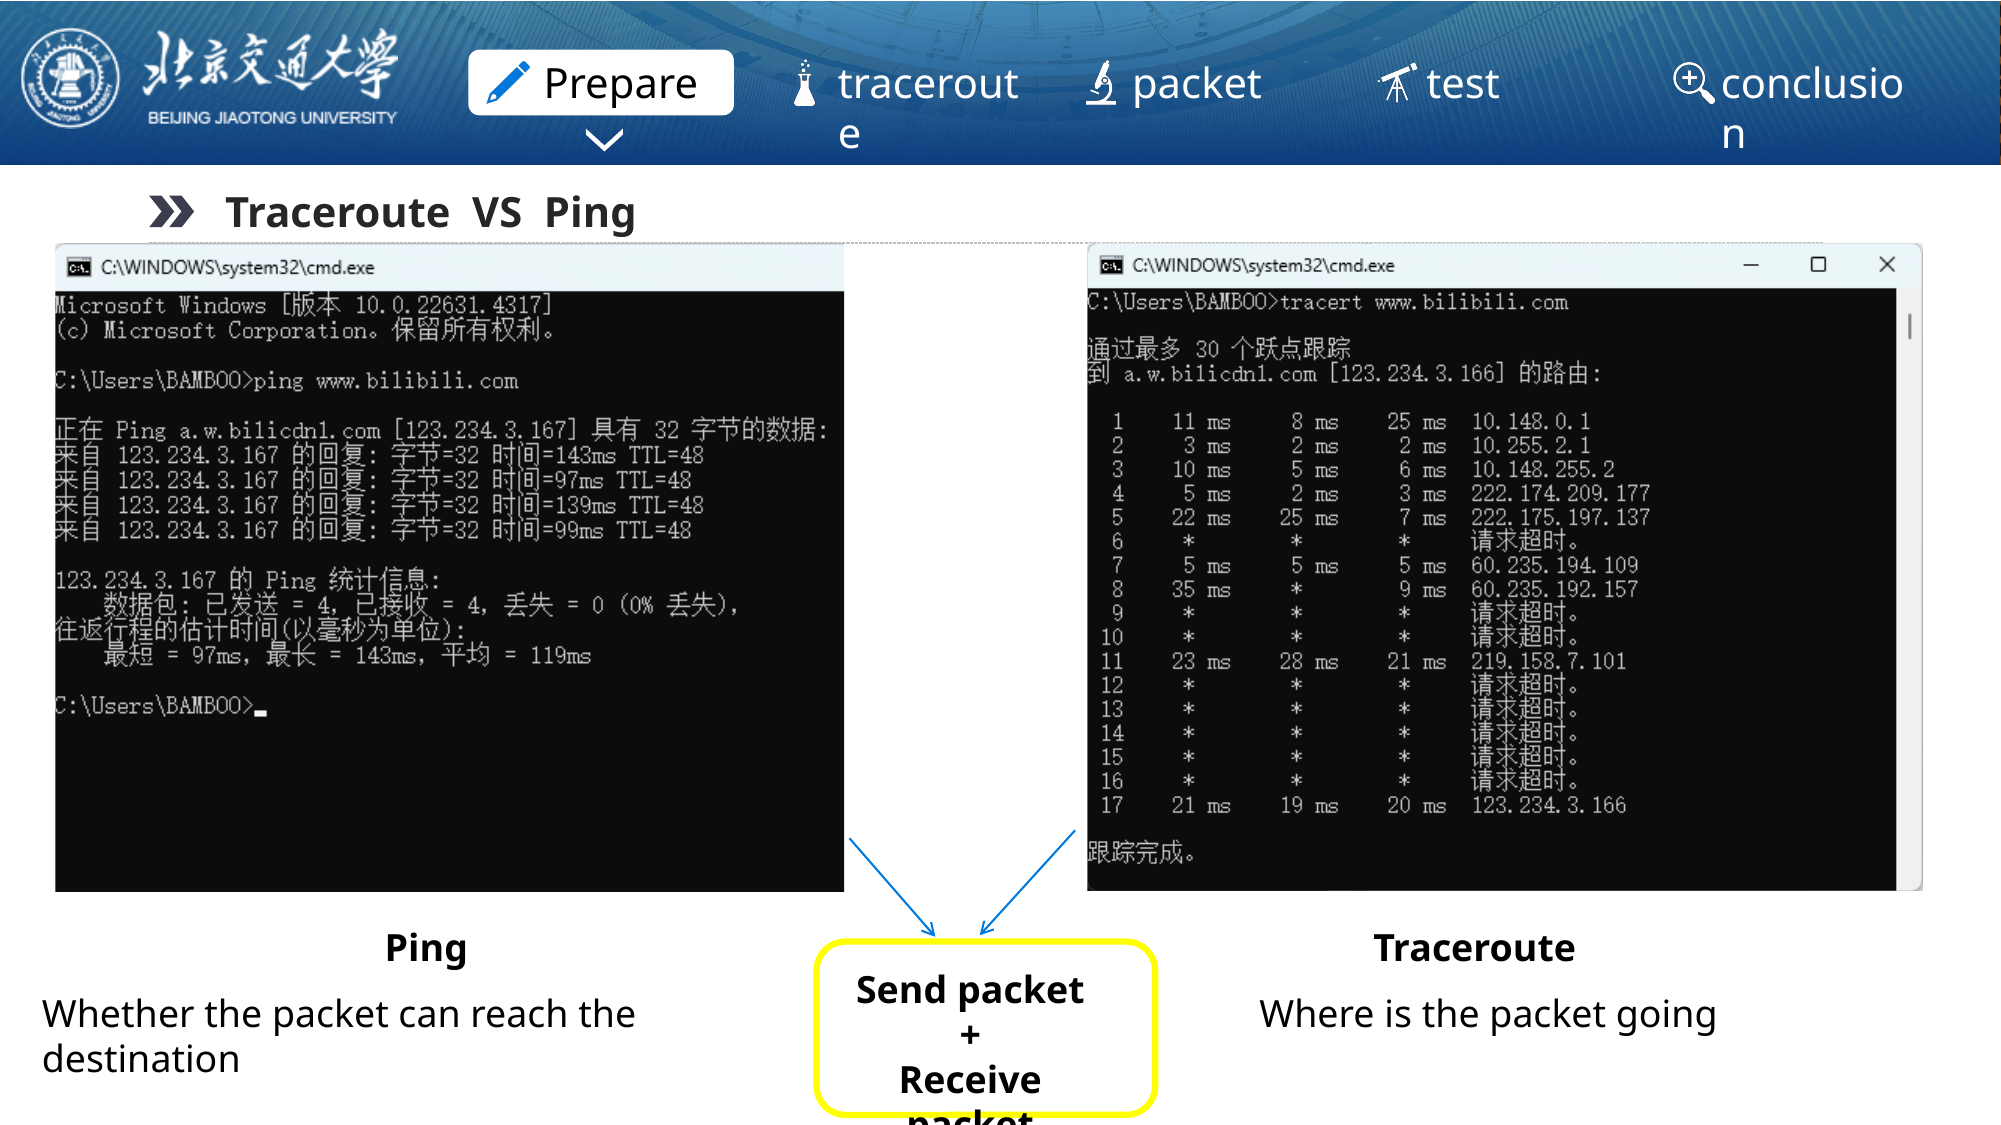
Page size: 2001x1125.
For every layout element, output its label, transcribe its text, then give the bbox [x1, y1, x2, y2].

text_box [979, 830, 1076, 936]
picture [0, 1, 2001, 165]
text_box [849, 838, 936, 937]
picture [55, 243, 845, 892]
text_box [815, 940, 1157, 1116]
text_box Where is the packet going [1157, 982, 1822, 1043]
text_box Traceroute [1141, 916, 1809, 977]
text_box Send packet + Receive packet [825, 958, 1116, 1096]
picture [1087, 242, 1923, 891]
text_box Whether the packet can reach the destination [27, 982, 800, 1088]
text_box Ping [93, 916, 760, 977]
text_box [149, 177, 1823, 244]
